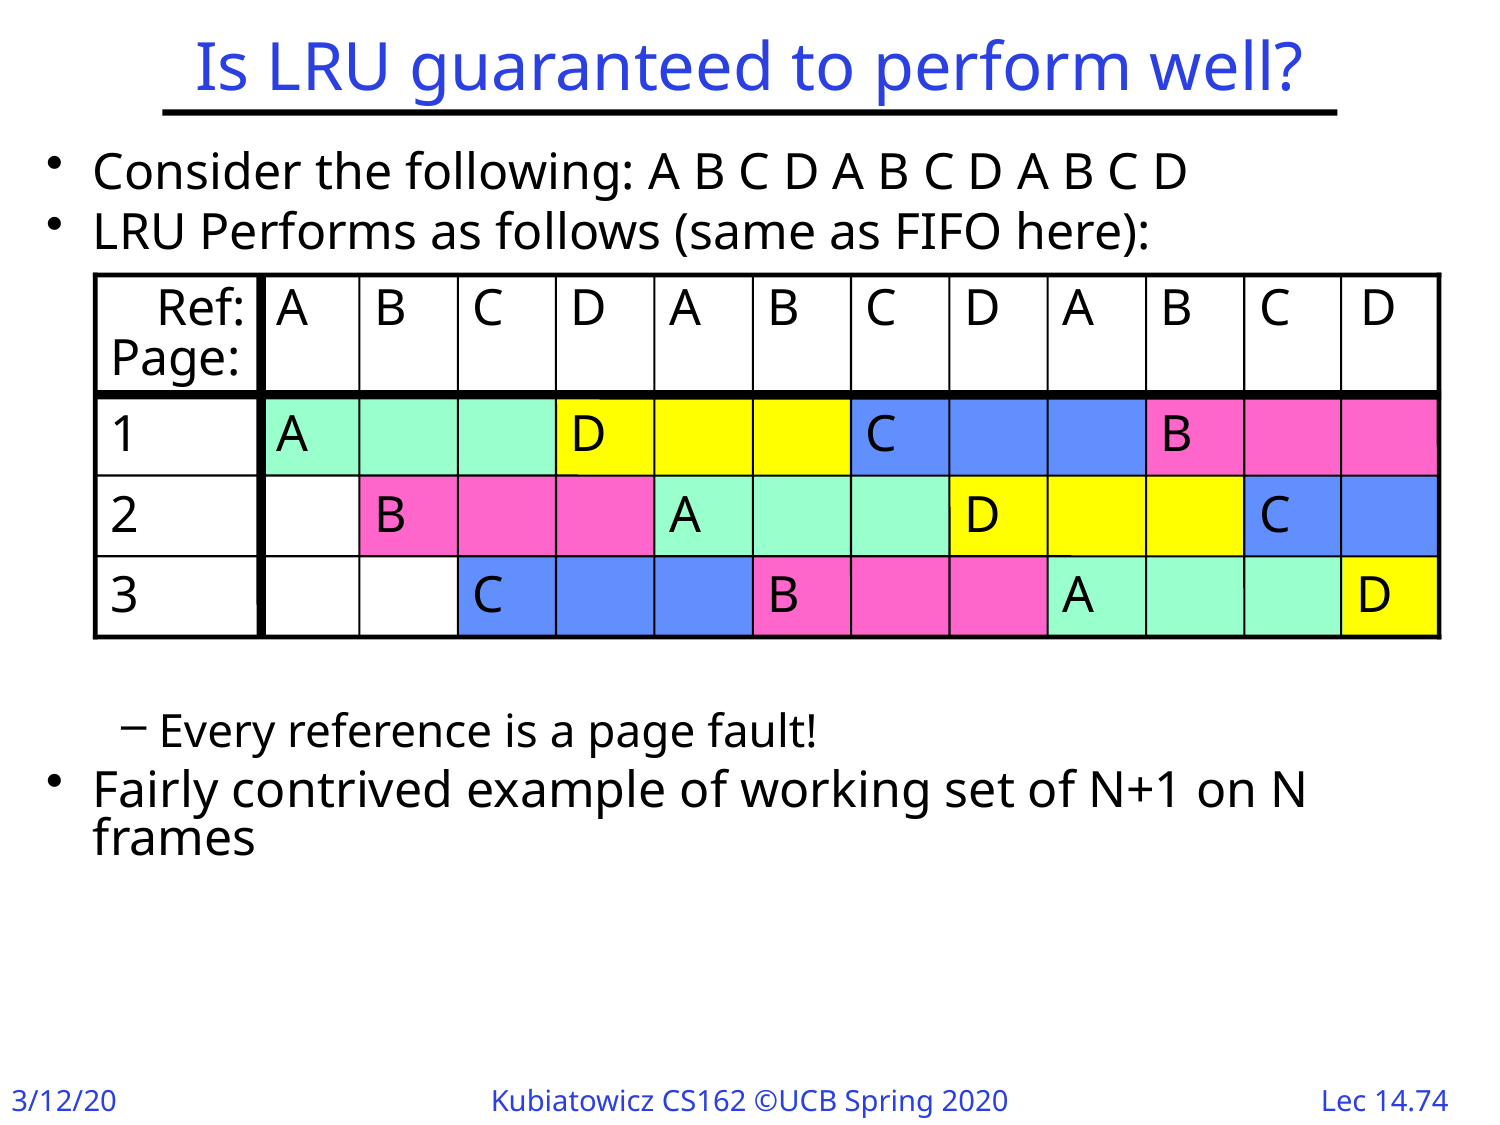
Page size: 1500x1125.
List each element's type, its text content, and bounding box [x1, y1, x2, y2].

title Is LRU guaranteed to perform well? [162, 24, 1338, 113]
list Consider the following: A B C D A B C D A B C D LRU Performs as follows (same as FIFO here): Every reference is a page fault! Fairly contrived example of working set of N+1 on N frames [31, 143, 1469, 982]
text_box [95, 274, 1442, 638]
